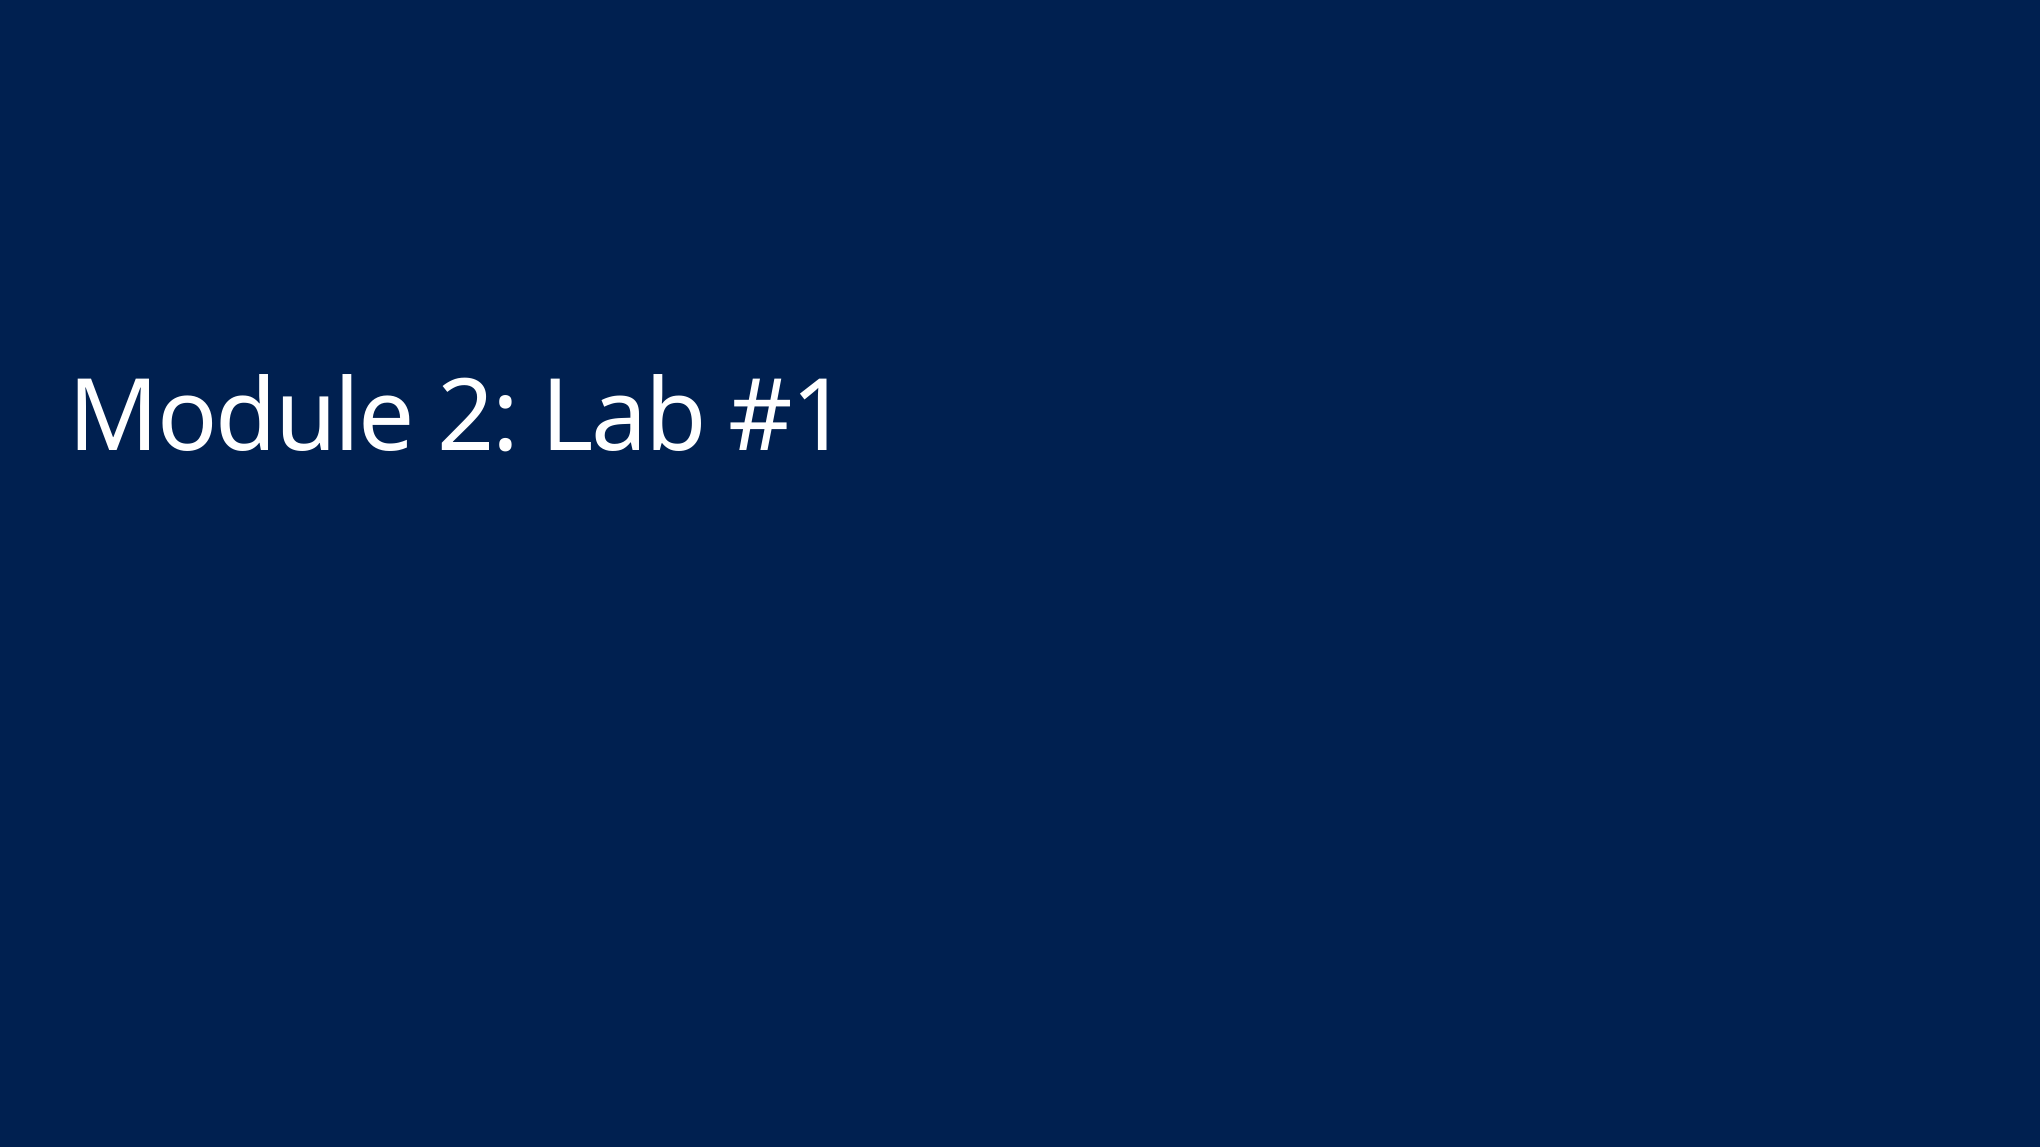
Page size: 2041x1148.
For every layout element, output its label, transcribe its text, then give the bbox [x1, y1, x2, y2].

title Module 2: Lab #1 [45, 348, 1996, 489]
